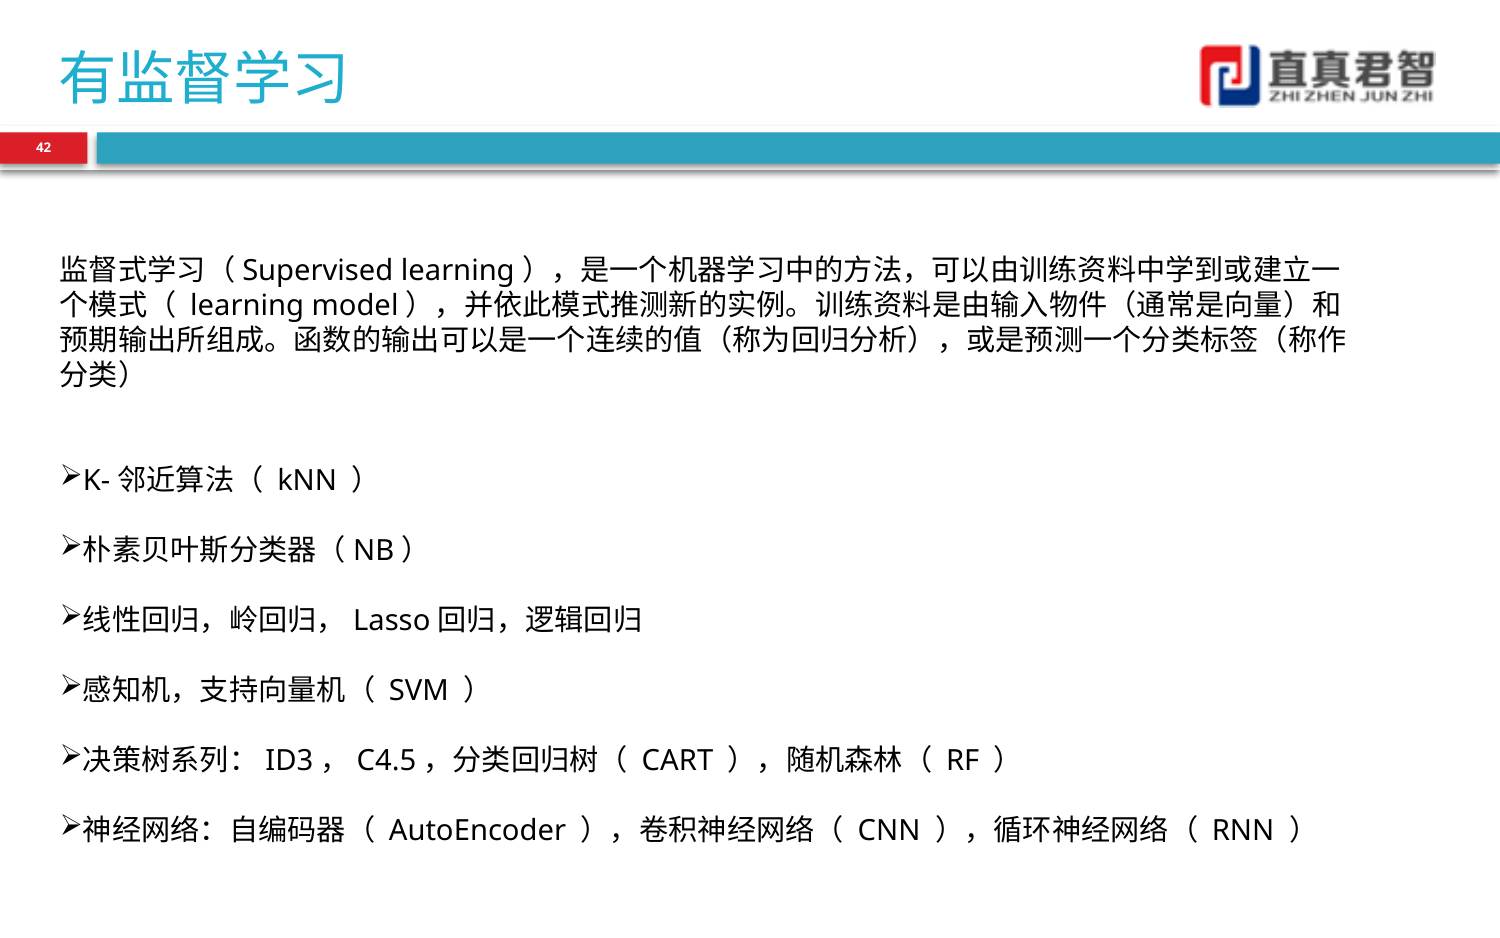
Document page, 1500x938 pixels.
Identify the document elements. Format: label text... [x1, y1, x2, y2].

title 有监督学习 [43, 13, 670, 119]
picture [1198, 43, 1436, 108]
text_box [788, 208, 1427, 270]
text_box 监督式学习（Supervised learning），是一个机器学习中的方法，可以由训练资料中学到或建立一个模式（ learning model），并依此模式推测新的实例。训练资料是由输入物件（通常是向量）和预期输出所组成。函数的输出可以是一个连续的值（称为回归分析），或是预测一个分类标签（称作分类） K-邻近算法（ kNN ） 朴素贝叶斯分类器（NB） 线性回归，岭回归，Lasso回归，逻辑回归 感知机，支持向量机（ SVM ） 决策树系列：ID3，C4.5，分类回归树（ CART ），随机森林（ RF ） 神经网络：自编码器（ AutoEncoder ），卷积神经网络（ CNN ），循环神经网络（ RNN ） [45, 209, 1376, 924]
slide_number 42 [0, 131, 88, 165]
